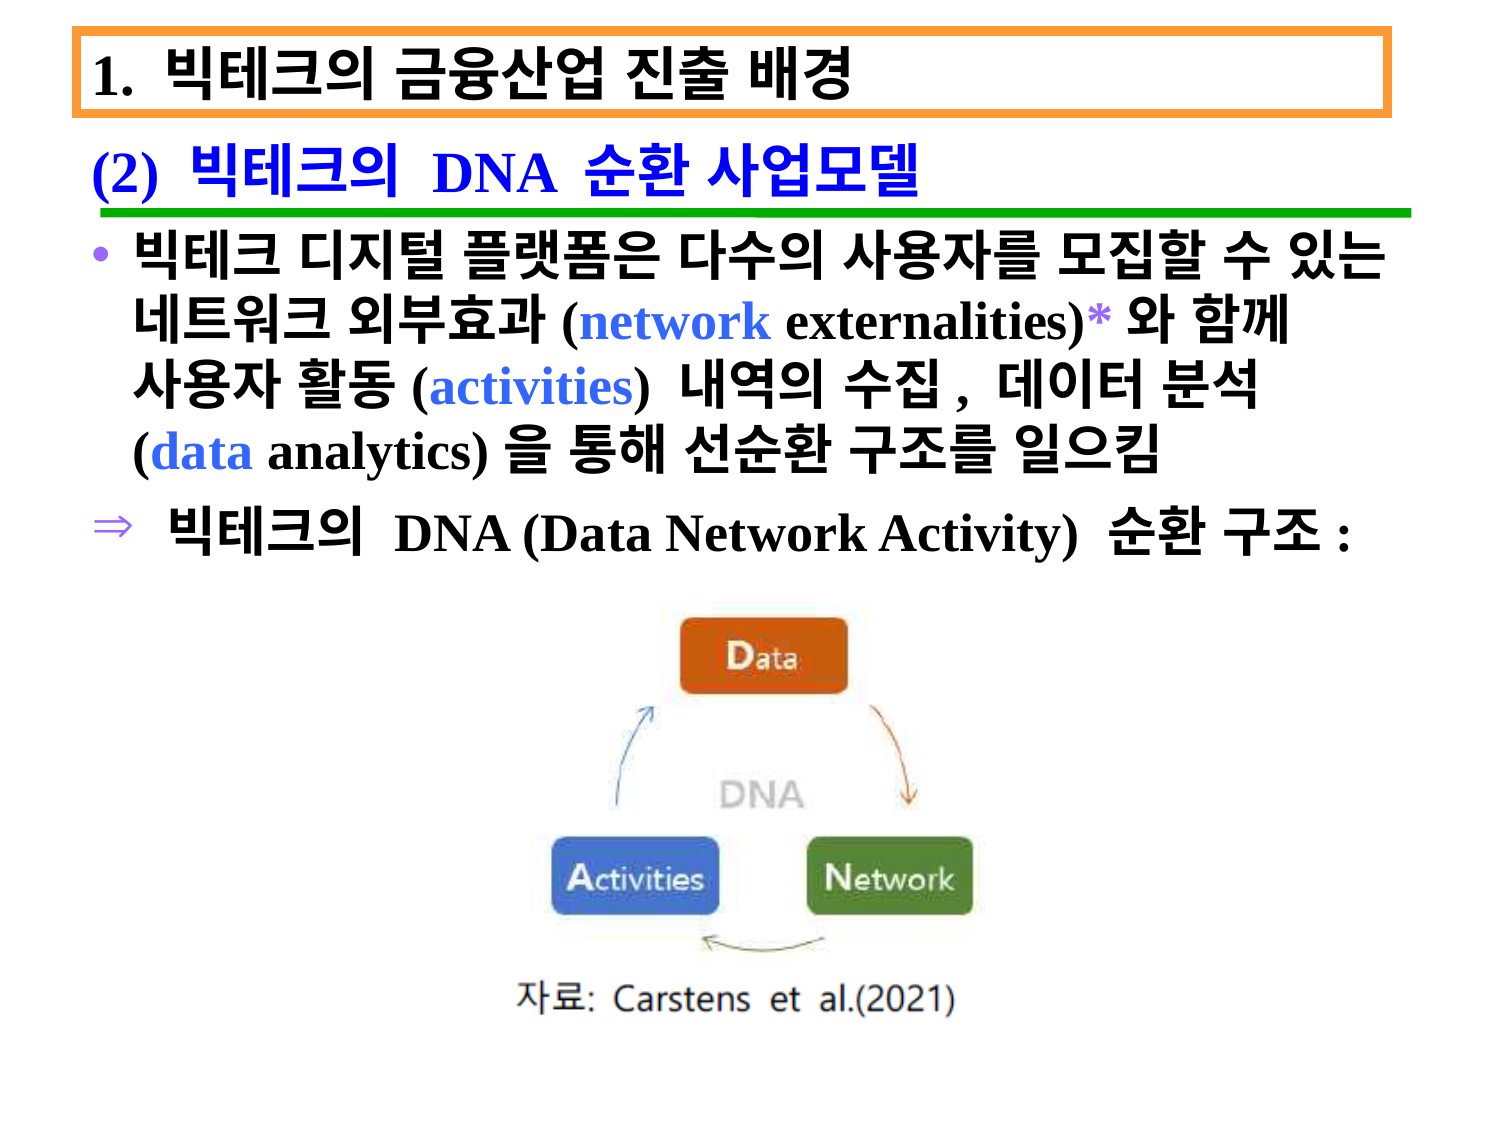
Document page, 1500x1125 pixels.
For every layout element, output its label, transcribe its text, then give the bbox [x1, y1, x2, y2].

picture [509, 593, 991, 1029]
text_box 1. 빅테크의 금융산업 진출 배경 [76, 30, 1388, 114]
text_box (2) 빅테크의 DNA 순환 사업모델 빅테크 디지털 플랫폼은 다수의 사용자를 모집할 수 있는 네트워크 외부효과(network externalities)*와 함께 사용자 활동(activities) 내역의 수집, 데이터 분석 (data analytics)을 통해 선순환 구조를 일으킴 빅테크의 DNA (Data Network Activity) 순환 구조: [76, 127, 1424, 570]
